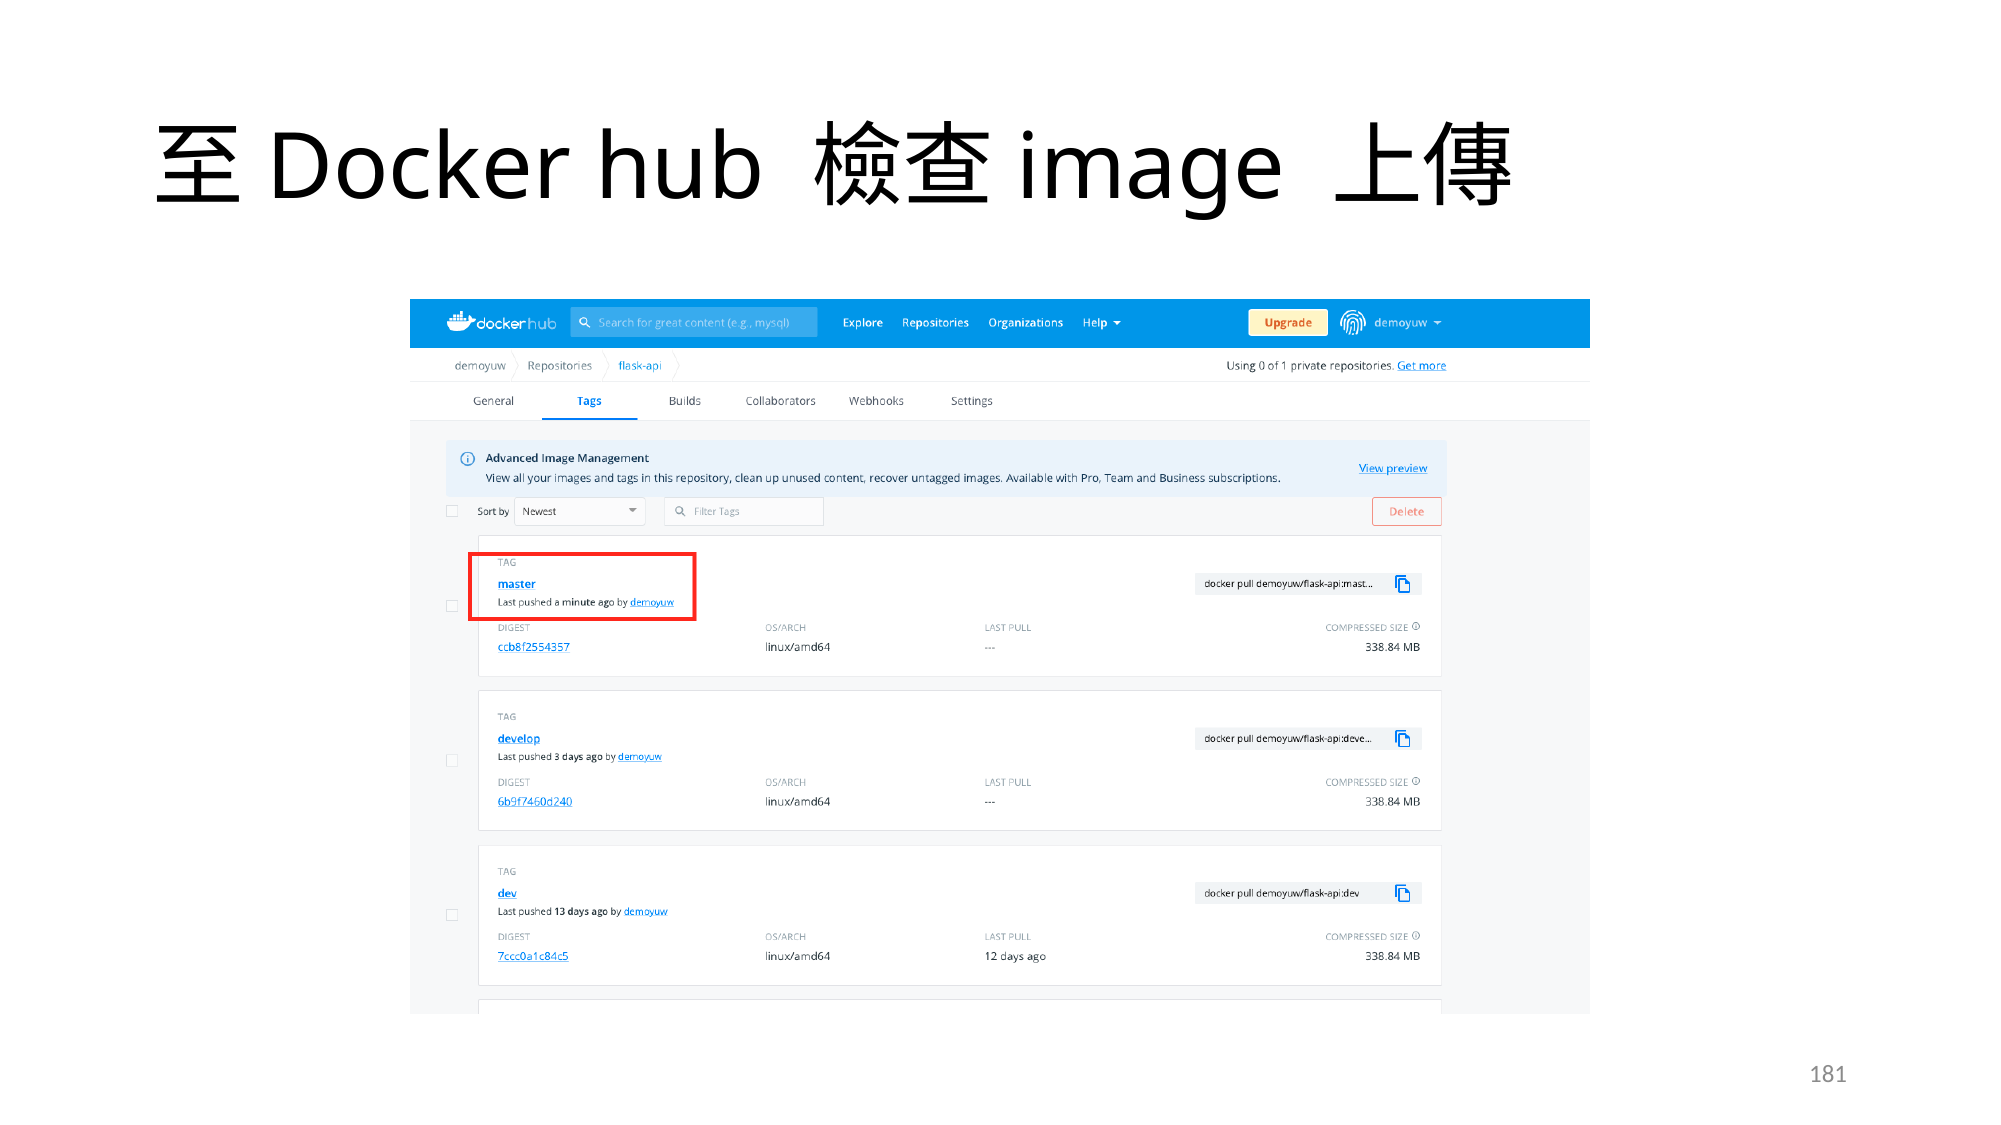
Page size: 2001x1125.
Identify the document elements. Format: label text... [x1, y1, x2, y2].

slide_number 181 [1412, 1042, 1863, 1103]
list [410, 299, 1590, 1014]
title 至Docker hub 檢查image 上傳 [137, 59, 1863, 278]
